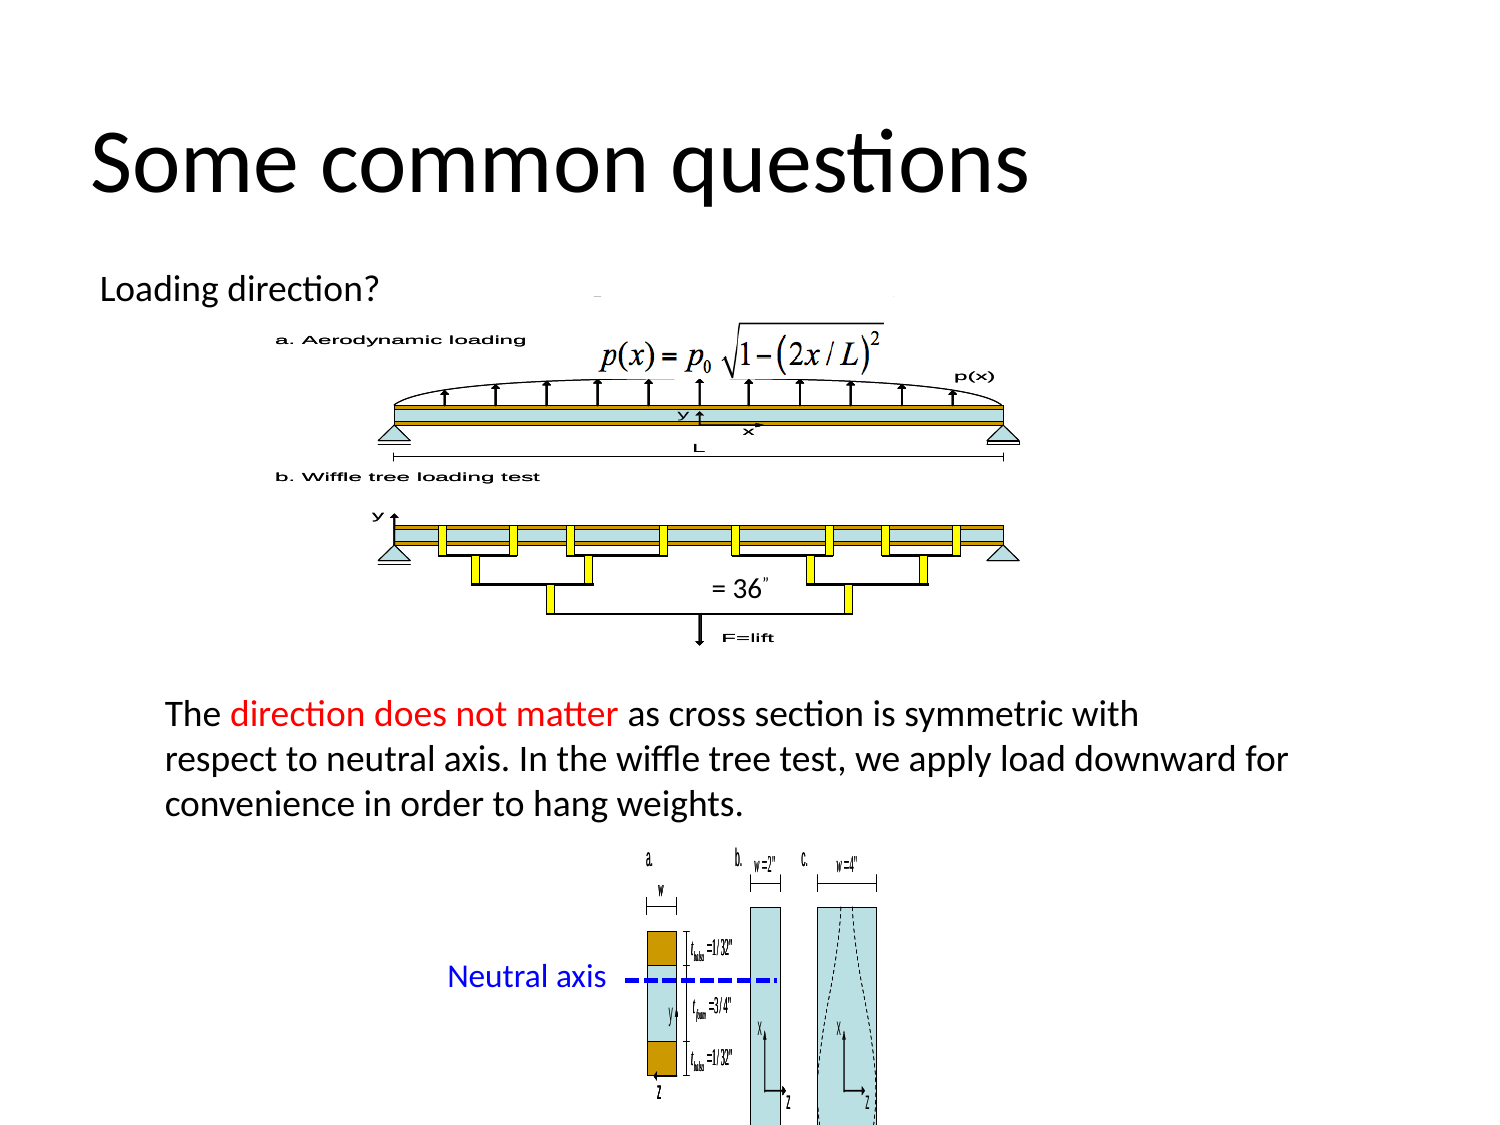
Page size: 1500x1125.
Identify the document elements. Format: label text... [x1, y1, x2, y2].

picture [642, 836, 957, 1125]
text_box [265, 296, 1022, 649]
text_box The direction does not matter as cross section is symmetric with respect to neutral axis. In the wiffle tree test, we apply load downward for convenience in order to hang weights. [150, 681, 1358, 831]
text_box Loading direction? [85, 256, 396, 316]
text_box Neutral axis [432, 946, 622, 1002]
title Some common questions [75, 45, 1425, 233]
